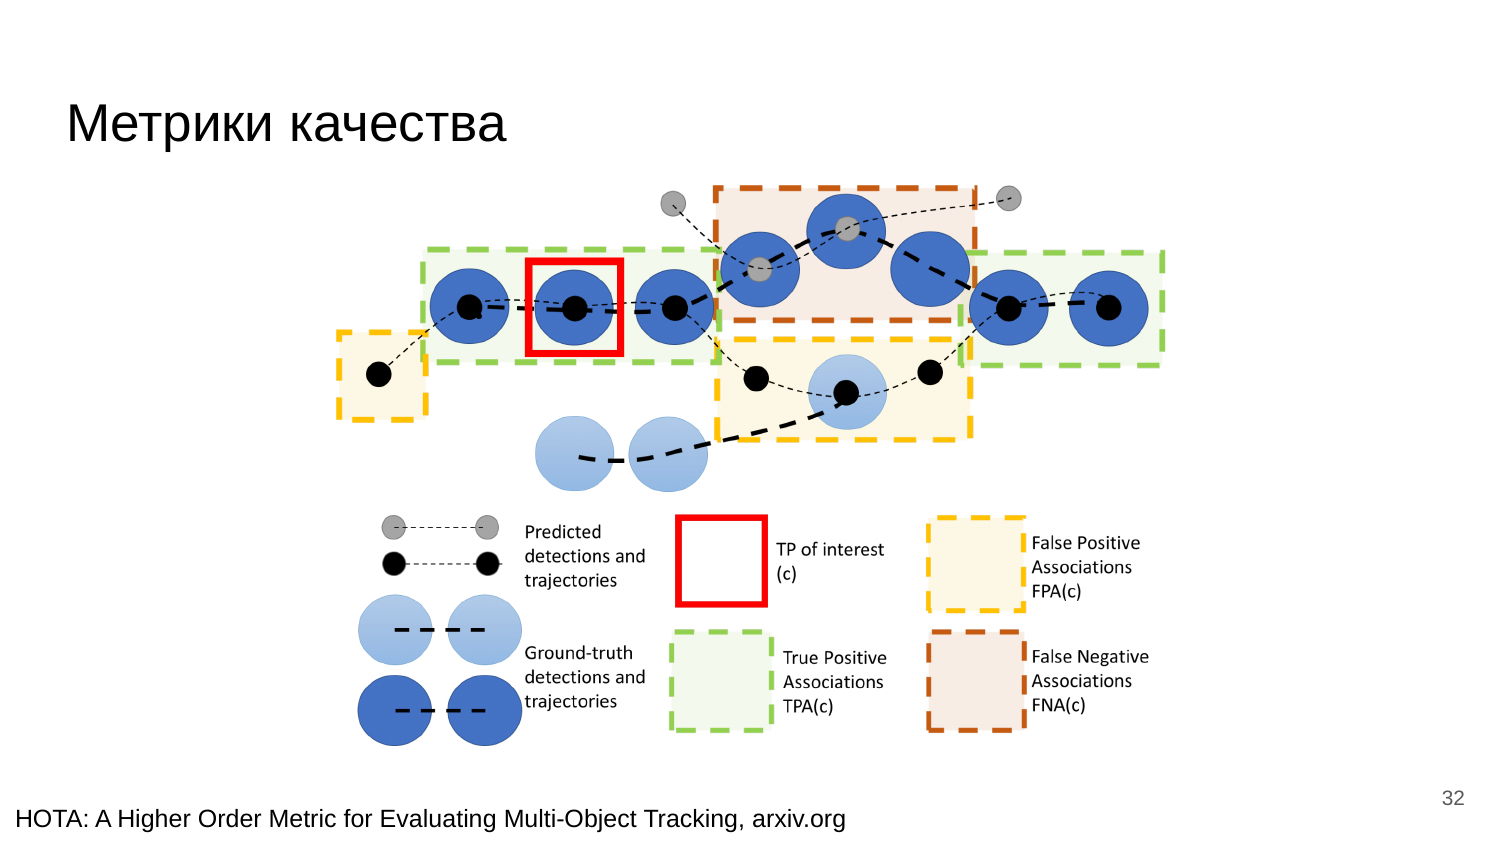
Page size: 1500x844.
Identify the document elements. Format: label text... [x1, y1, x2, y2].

picture [334, 181, 1166, 749]
text_box HOTA: A Higher Order Metric for Evaluating Multi-Object Tracking, arxiv.org [0, 783, 890, 844]
slide_number ‹#› [1389, 764, 1480, 830]
text_box Метрики качества [51, 72, 1449, 167]
